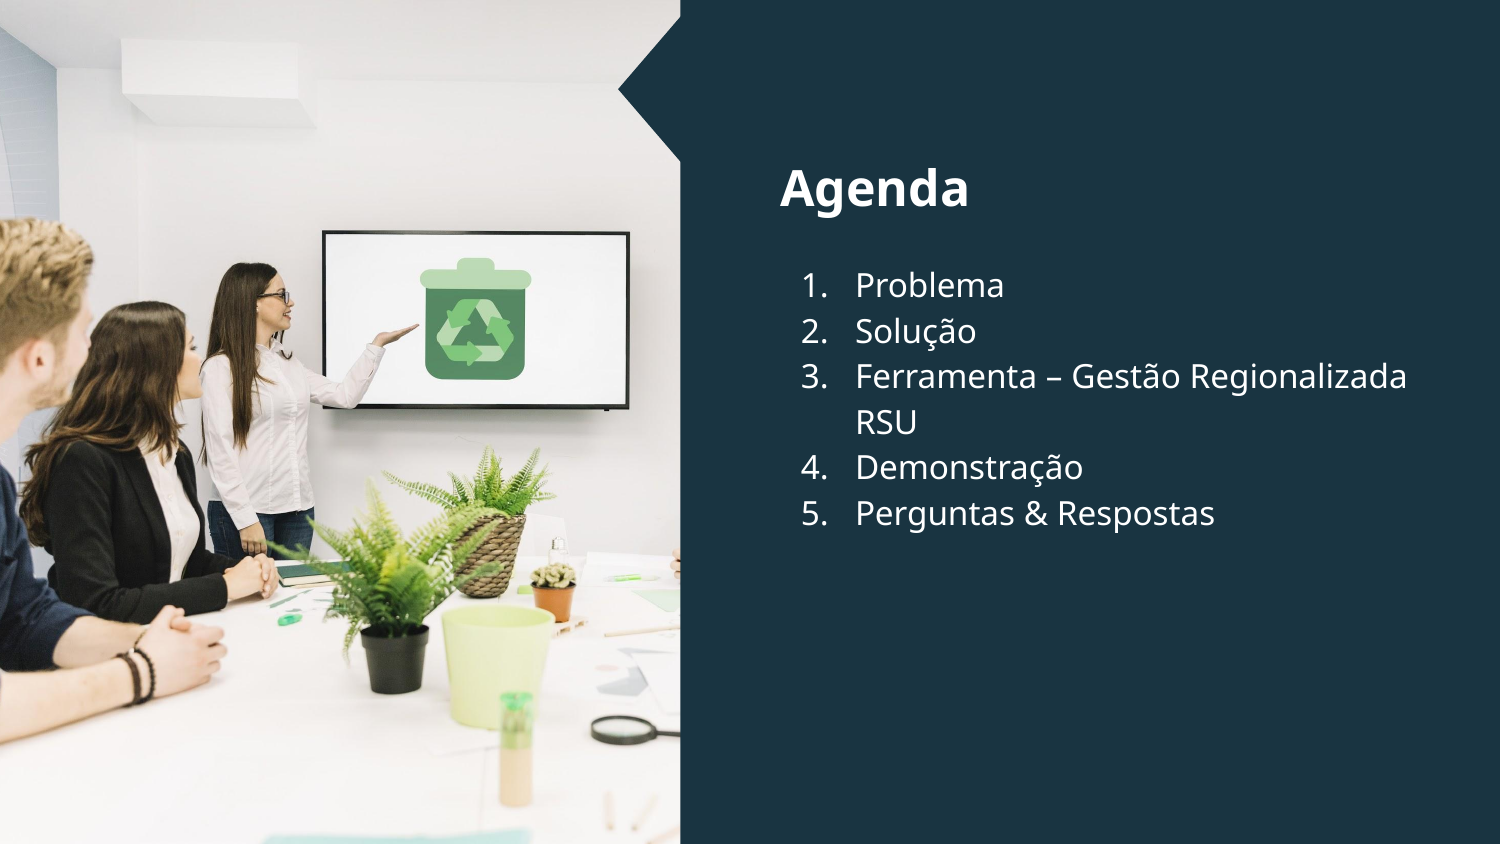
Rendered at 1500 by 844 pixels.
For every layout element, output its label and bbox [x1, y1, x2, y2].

picture [0, 0, 617, 844]
text_box [617, 0, 1500, 844]
